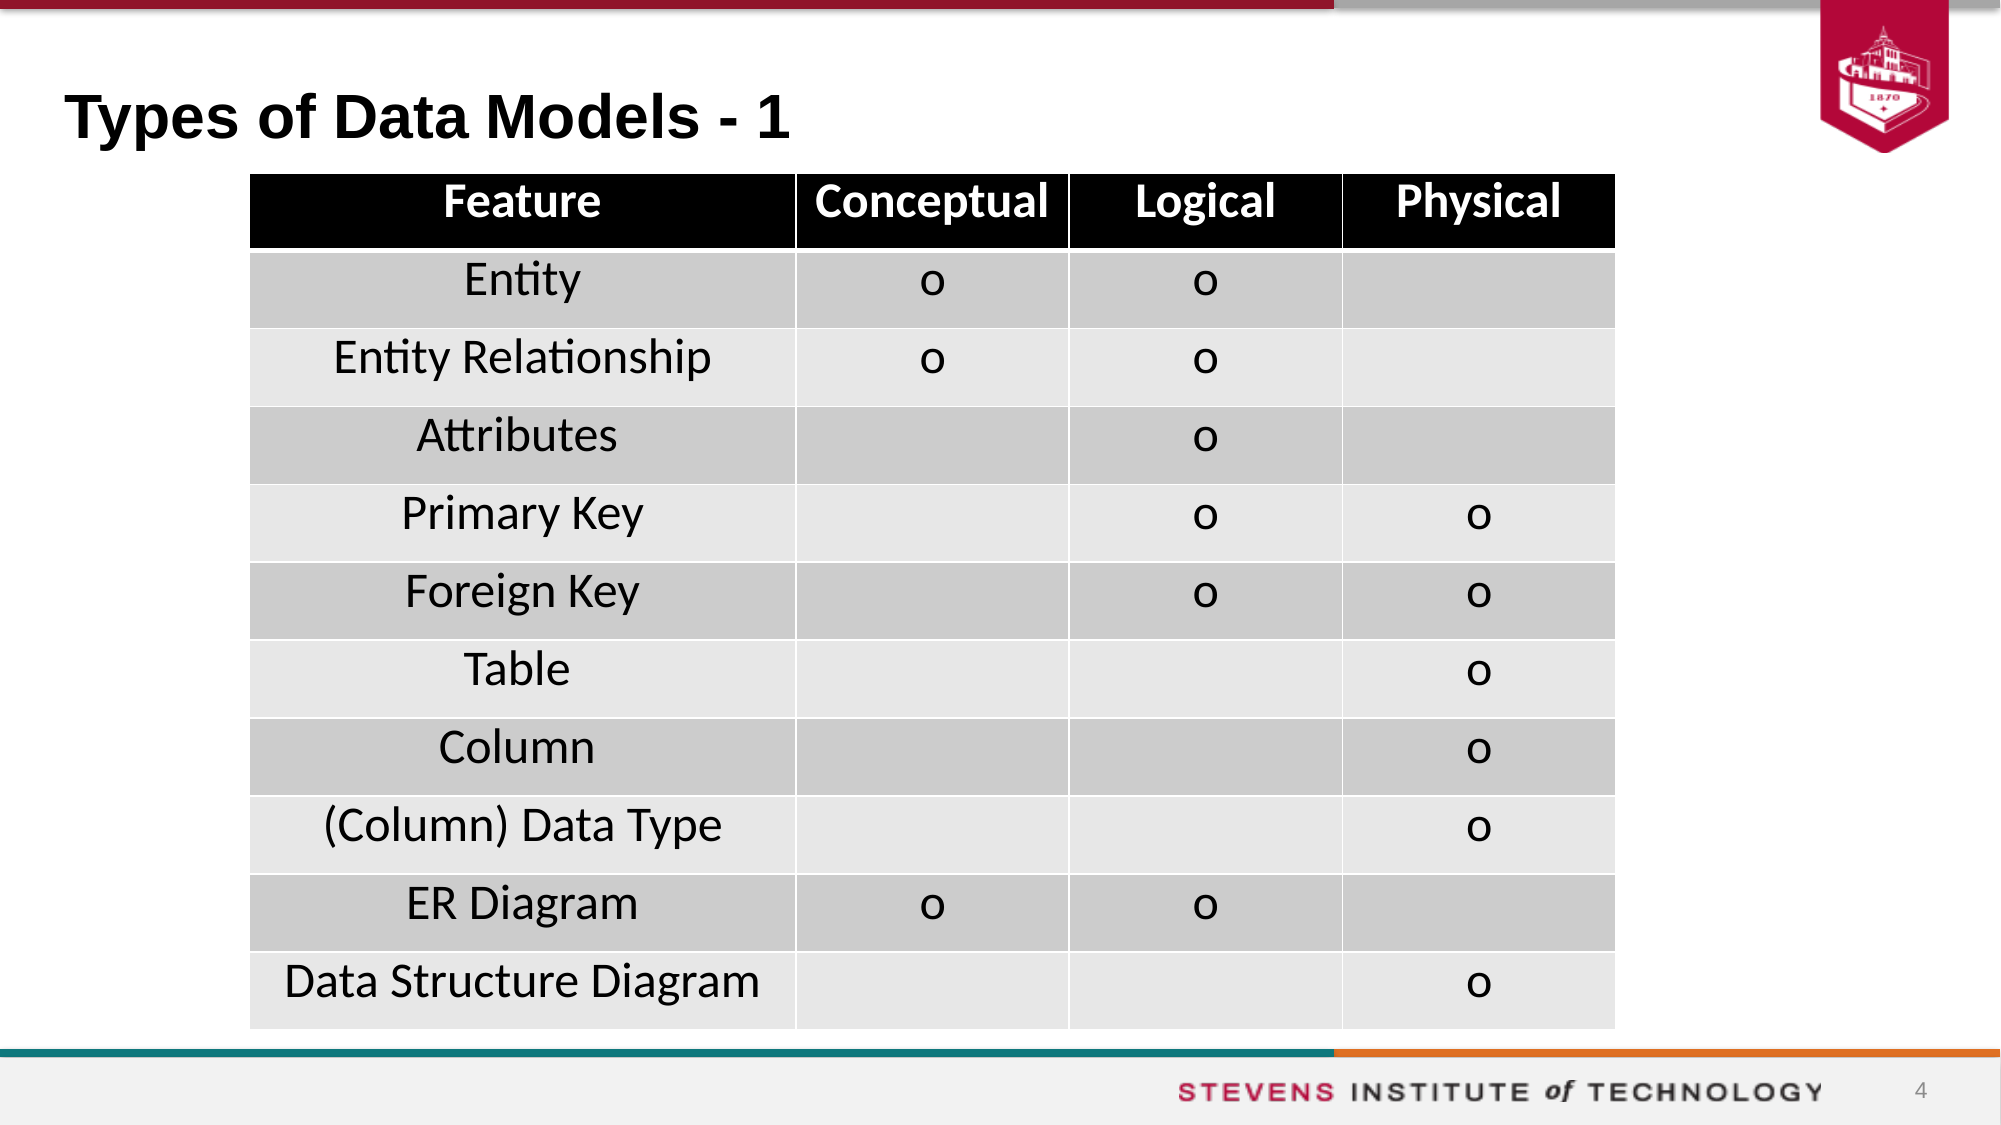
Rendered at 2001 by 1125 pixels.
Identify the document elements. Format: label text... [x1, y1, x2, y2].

slide_number 4 [1869, 1059, 1974, 1120]
table_cell [797, 953, 1068, 1029]
table_header Feature [250, 174, 795, 248]
table_cell [1070, 719, 1342, 795]
table_cell o [1070, 407, 1342, 484]
table_cell [1070, 953, 1342, 1029]
table_cell [797, 719, 1068, 795]
table_cell [1343, 329, 1615, 406]
table_cell o [1343, 563, 1615, 639]
table_cell Table [250, 641, 795, 717]
table_cell o [1343, 953, 1615, 1029]
table_cell [1343, 253, 1615, 328]
table_cell o [1070, 485, 1342, 561]
table_cell o [1343, 797, 1615, 873]
table_cell Entity [250, 253, 795, 328]
table_cell [1070, 641, 1342, 717]
table_cell o [797, 875, 1068, 951]
table_cell o [1070, 875, 1342, 951]
table_cell [797, 797, 1068, 873]
table_cell o [1070, 253, 1342, 328]
table_cell o [1070, 563, 1342, 639]
table_cell Data Structure Diagram [250, 953, 795, 1029]
table_cell [797, 563, 1068, 639]
table_cell o [1343, 485, 1615, 561]
table_cell Column [250, 719, 795, 795]
table_cell ER Diagram [250, 875, 795, 951]
table_cell Foreign Key [250, 563, 795, 639]
table_header Physical [1343, 174, 1615, 248]
table_cell [797, 641, 1068, 717]
table_cell o [797, 329, 1068, 406]
table_cell o [1343, 641, 1615, 717]
table_cell Attributes [250, 407, 795, 484]
table_cell o [1070, 329, 1342, 406]
table_header Conceptual [797, 174, 1068, 248]
table_cell o [797, 253, 1068, 328]
table_header Logical [1070, 174, 1342, 248]
table_cell [797, 407, 1068, 484]
title Types of Data Models - 1 [49, 68, 1647, 157]
table_cell [1343, 875, 1615, 951]
table_cell (Column) Data Type [250, 797, 795, 873]
table_cell Entity Relationship [250, 329, 795, 406]
table_cell [1070, 797, 1342, 873]
table_cell [797, 485, 1068, 561]
table_cell [1343, 407, 1615, 484]
table_cell Primary Key [250, 485, 795, 561]
table_cell o [1343, 719, 1615, 795]
